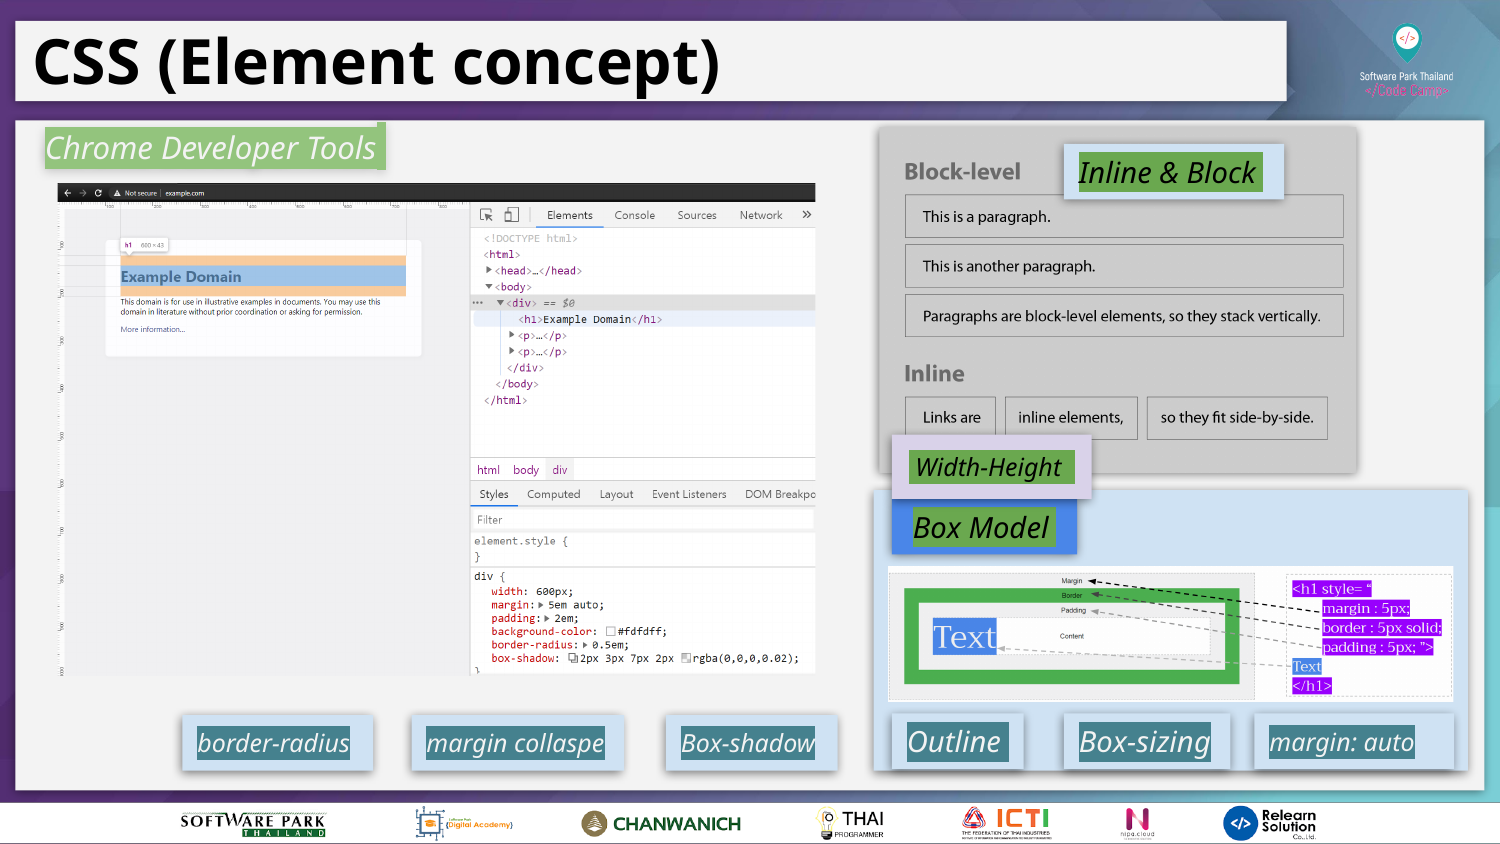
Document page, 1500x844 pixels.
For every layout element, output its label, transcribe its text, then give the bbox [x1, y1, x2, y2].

text_box Box-shadow [665, 715, 838, 771]
text_box Chrome Developer Tools [33, 113, 838, 691]
text_box margin collaspe [411, 715, 625, 771]
picture [0, 0, 1500, 844]
text_box Width-Height [891, 481, 1092, 488]
text_box CSS (Element concept) [21, 18, 1296, 110]
text_box border-radius [182, 715, 374, 771]
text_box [873, 489, 1469, 771]
